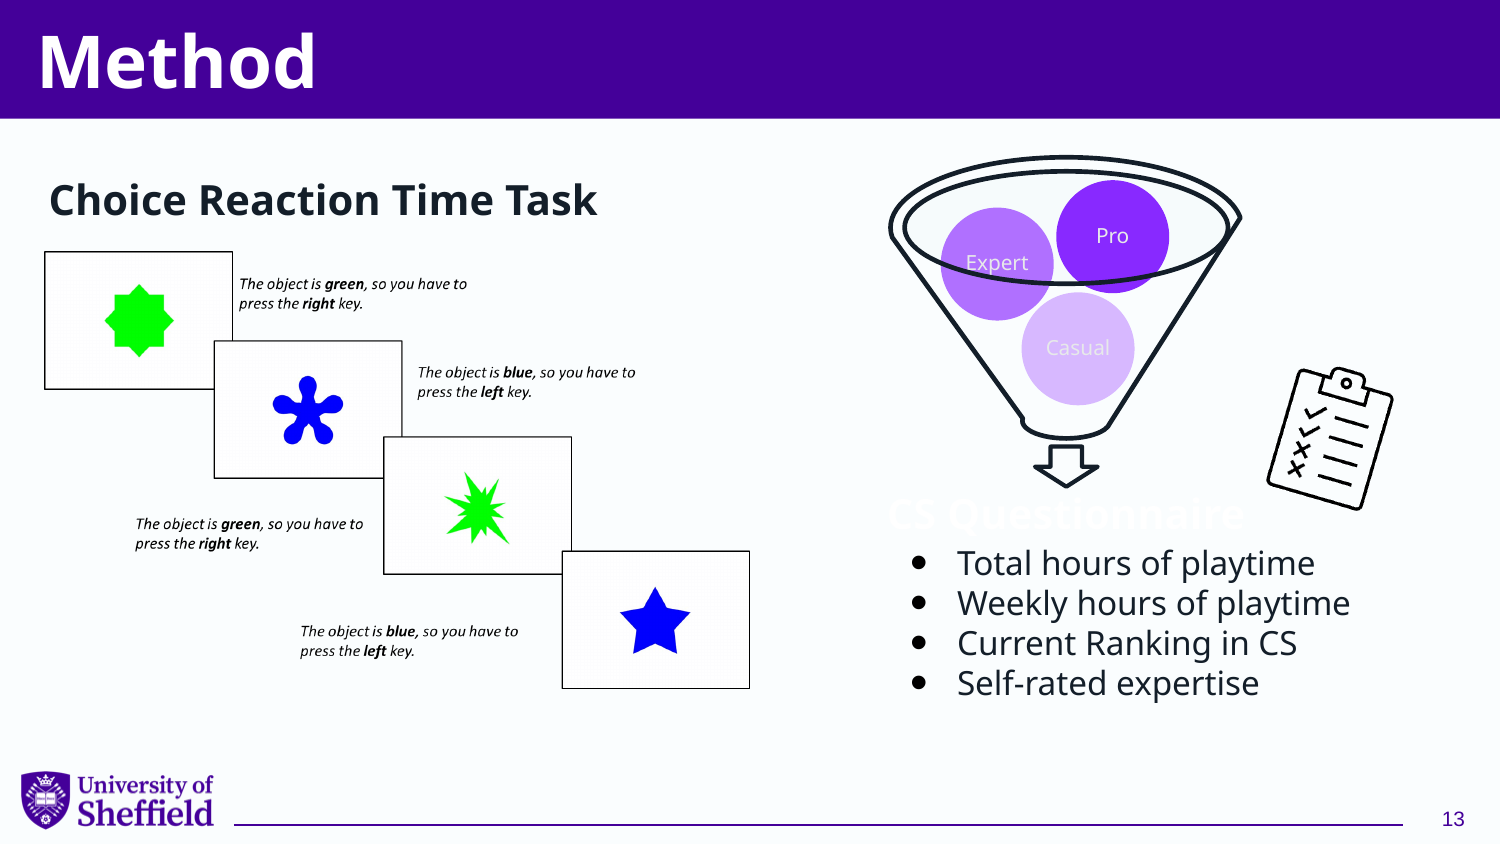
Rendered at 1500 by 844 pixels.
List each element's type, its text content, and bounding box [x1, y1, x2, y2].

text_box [772, 154, 1360, 557]
title Method [21, 12, 1366, 107]
picture [21, 771, 214, 830]
text_box Total hours of playtime Weekly hours of playtime Current Ranking in CS Self-rated expertise [895, 534, 1431, 710]
picture [1360, 353, 1430, 533]
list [43, 251, 751, 689]
list Choice Reaction Time Task [21, 141, 1468, 738]
slide_number 13 [1402, 786, 1480, 844]
